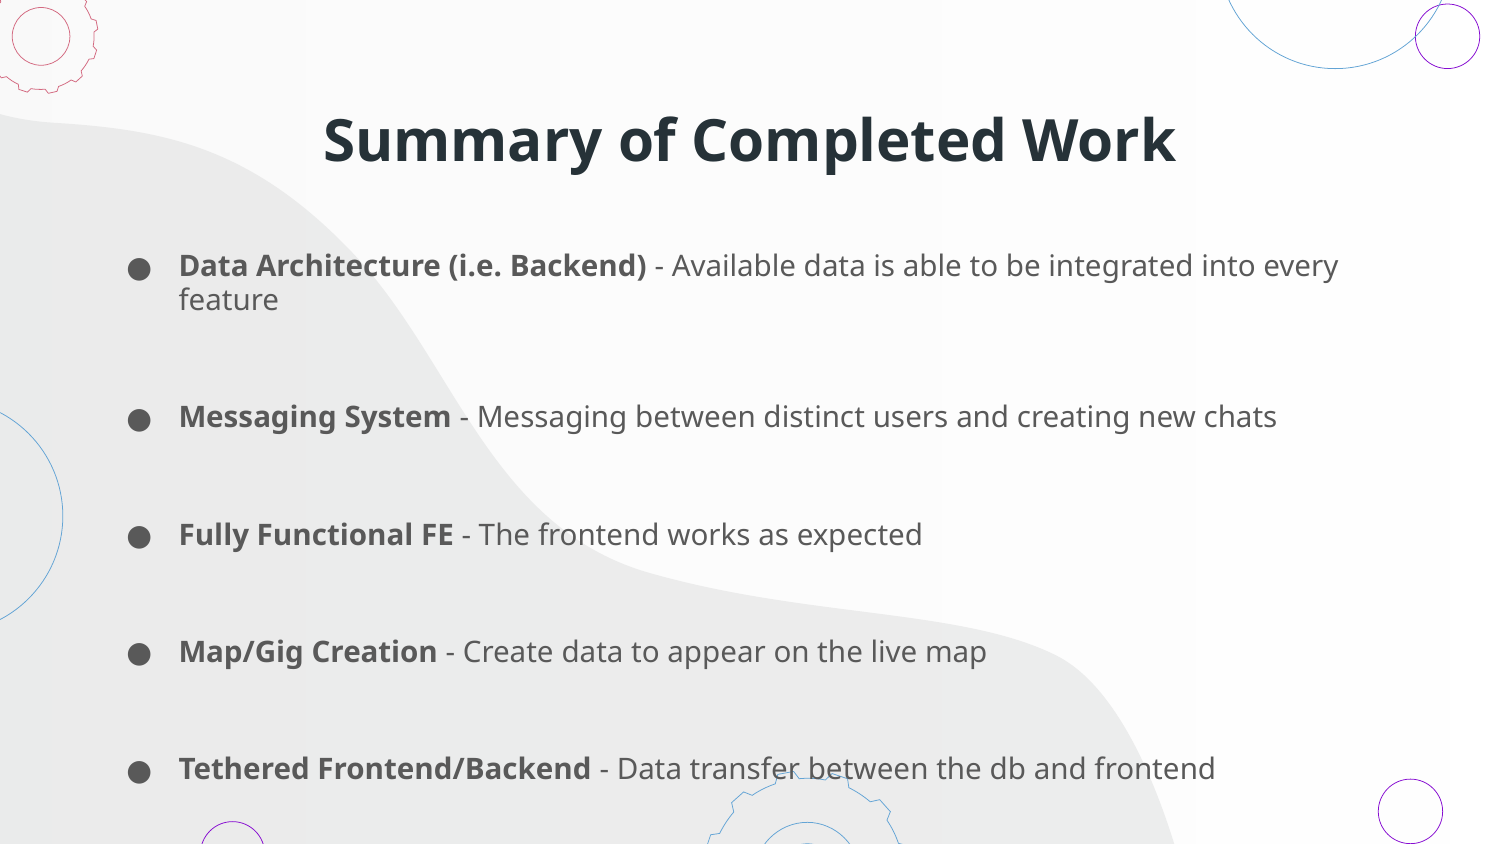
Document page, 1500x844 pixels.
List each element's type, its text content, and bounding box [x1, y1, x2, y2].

subtitle Data Architecture (i.e. Backend) - Available data is able to be integrated into every feature Messaging System - Messaging between distinct users and creating new chats Fully Functional FE - The frontend works as expected Map/Gig Creation - Create data to appear on the live map Tethered Frontend/Backend - Data transfer between the db and frontend [88, 234, 1412, 773]
title Summary of Completed Work [116, 107, 1383, 168]
